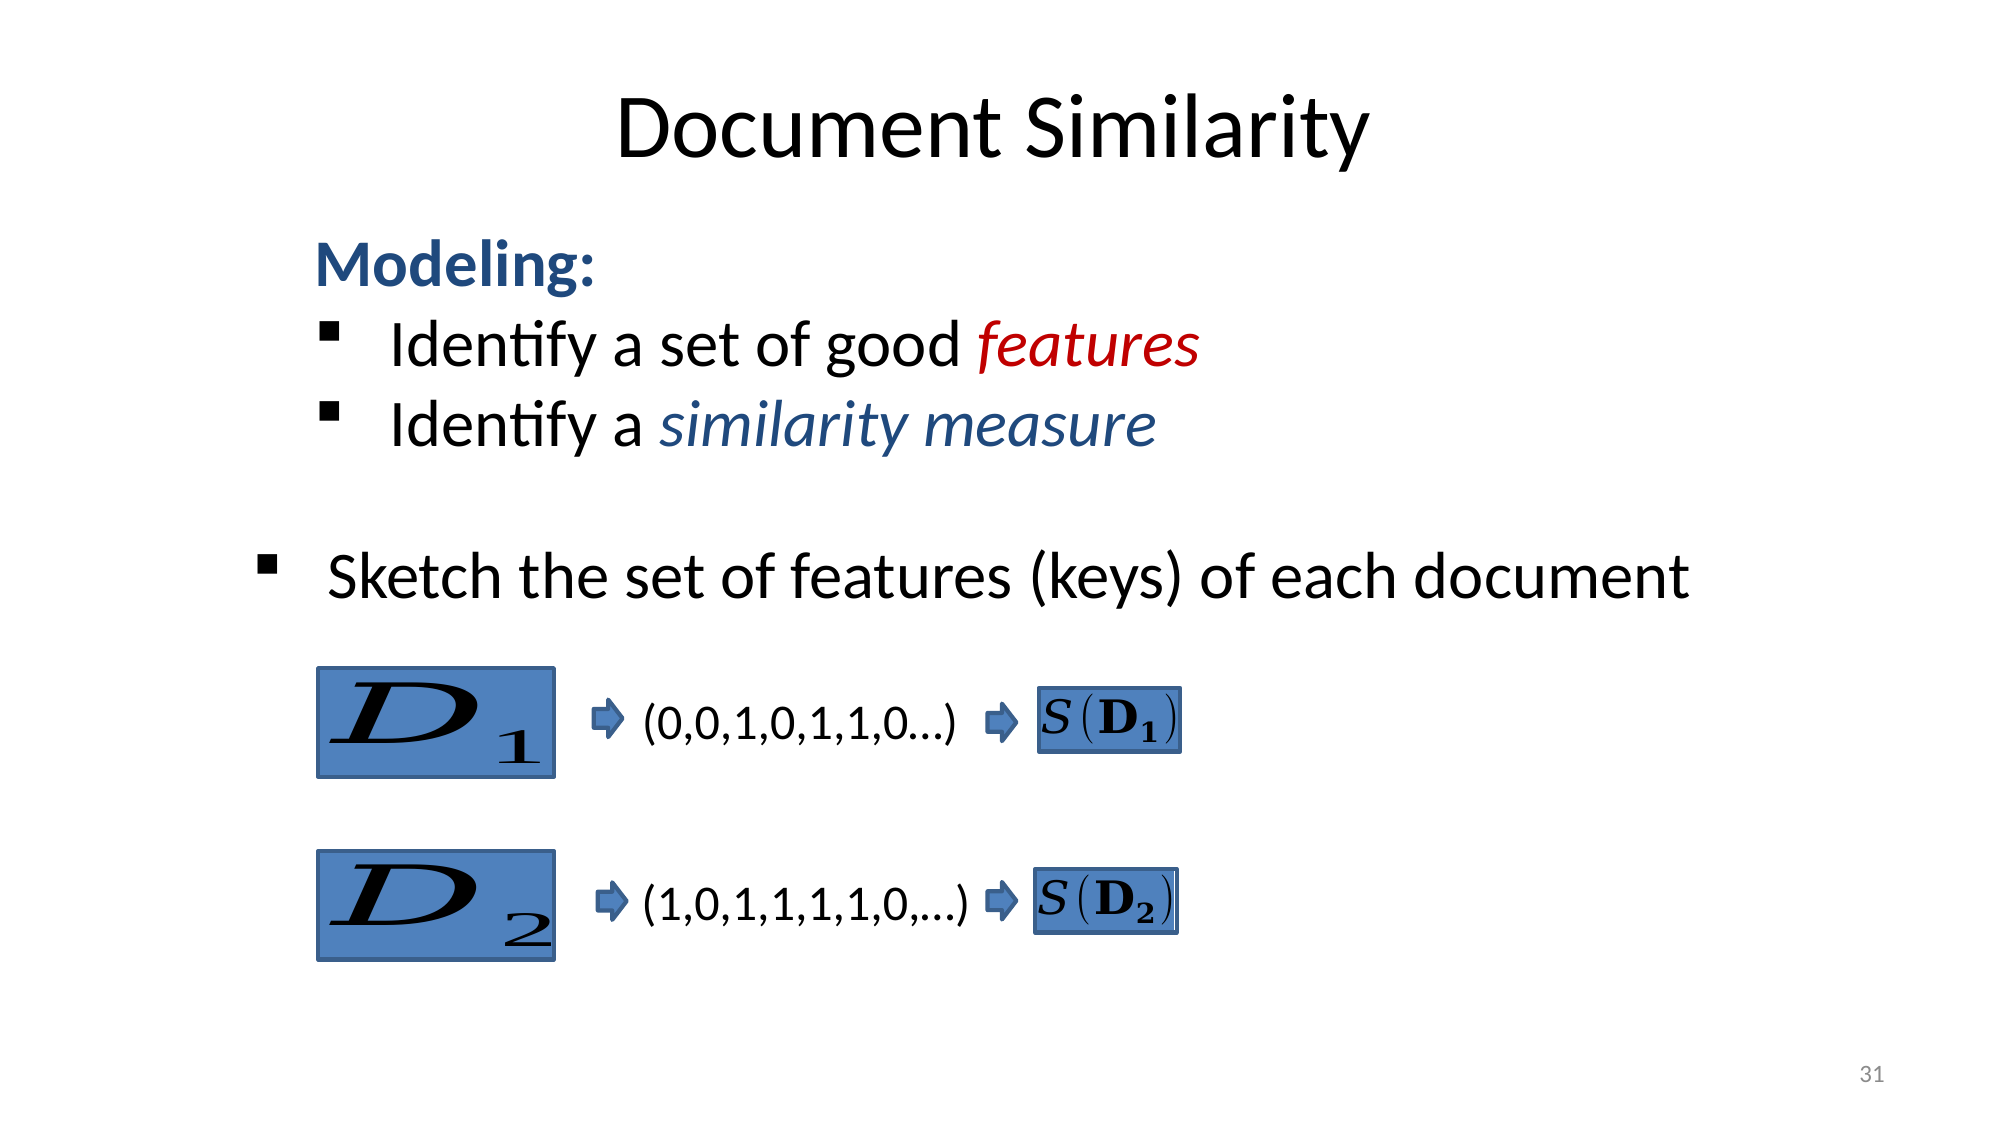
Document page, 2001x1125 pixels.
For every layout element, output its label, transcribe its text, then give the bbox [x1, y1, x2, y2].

title Document Similarity [268, 27, 1719, 215]
text_box [591, 697, 625, 740]
text_box Modeling: Identify a set of good features Identify a similarity measure [299, 212, 1713, 468]
text_box Sketch the set of features (keys) of each document [237, 524, 1750, 620]
text_box [985, 701, 1019, 744]
slide_number 31 [1433, 1042, 1900, 1103]
text_box (1,0,1,1,1,1,0,…) [626, 862, 1009, 938]
text_box (0,0,1,0,1,1,0…) [627, 681, 990, 757]
text_box [985, 880, 1019, 922]
text_box [595, 880, 629, 922]
